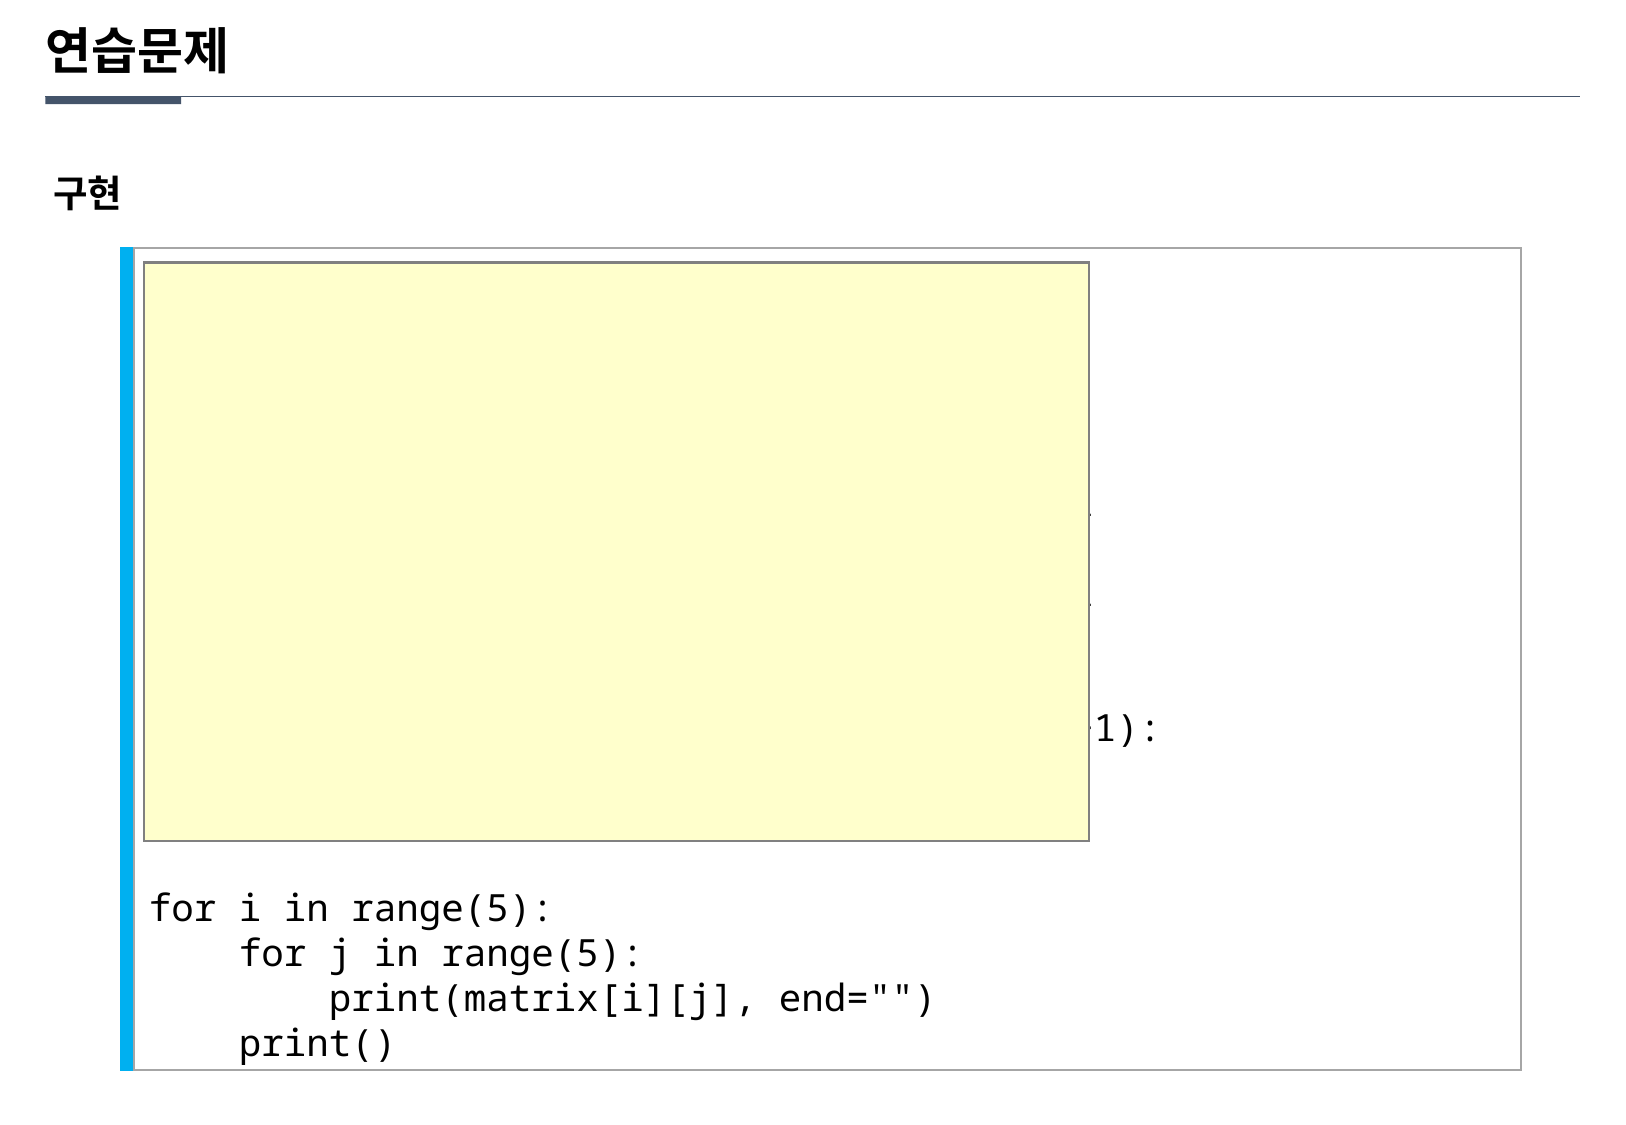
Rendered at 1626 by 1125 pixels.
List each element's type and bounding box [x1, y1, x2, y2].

text_box [121, 248, 1522, 1071]
list [45, 26, 965, 82]
text_box [38, 162, 1368, 223]
